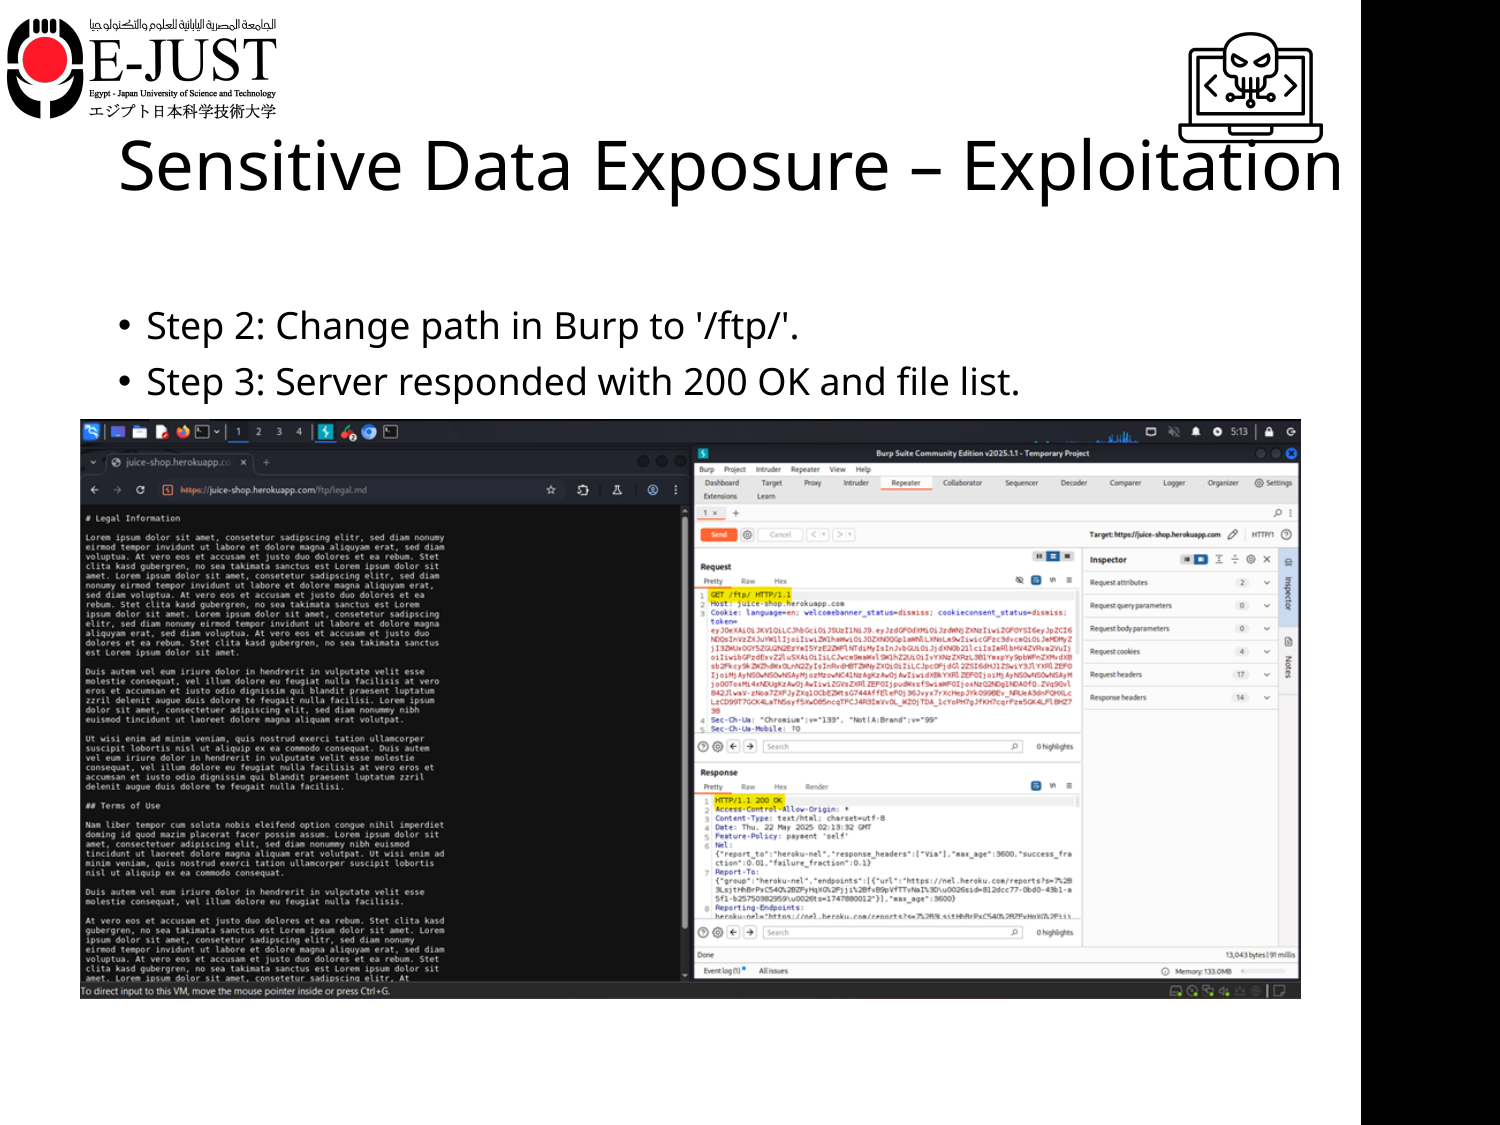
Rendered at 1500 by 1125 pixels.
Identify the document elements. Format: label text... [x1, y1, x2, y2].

text_box [1361, 0, 1500, 1125]
title Sensitive Data Exposure – Exploitation [103, 59, 1361, 278]
picture [79, 419, 1302, 1000]
list Step 2: Change path in Burp to '/ftp/'. Step 3: Server responded with 200 OK and file list. [103, 299, 1361, 1014]
picture [1177, 13, 1325, 161]
picture [0, 0, 309, 157]
